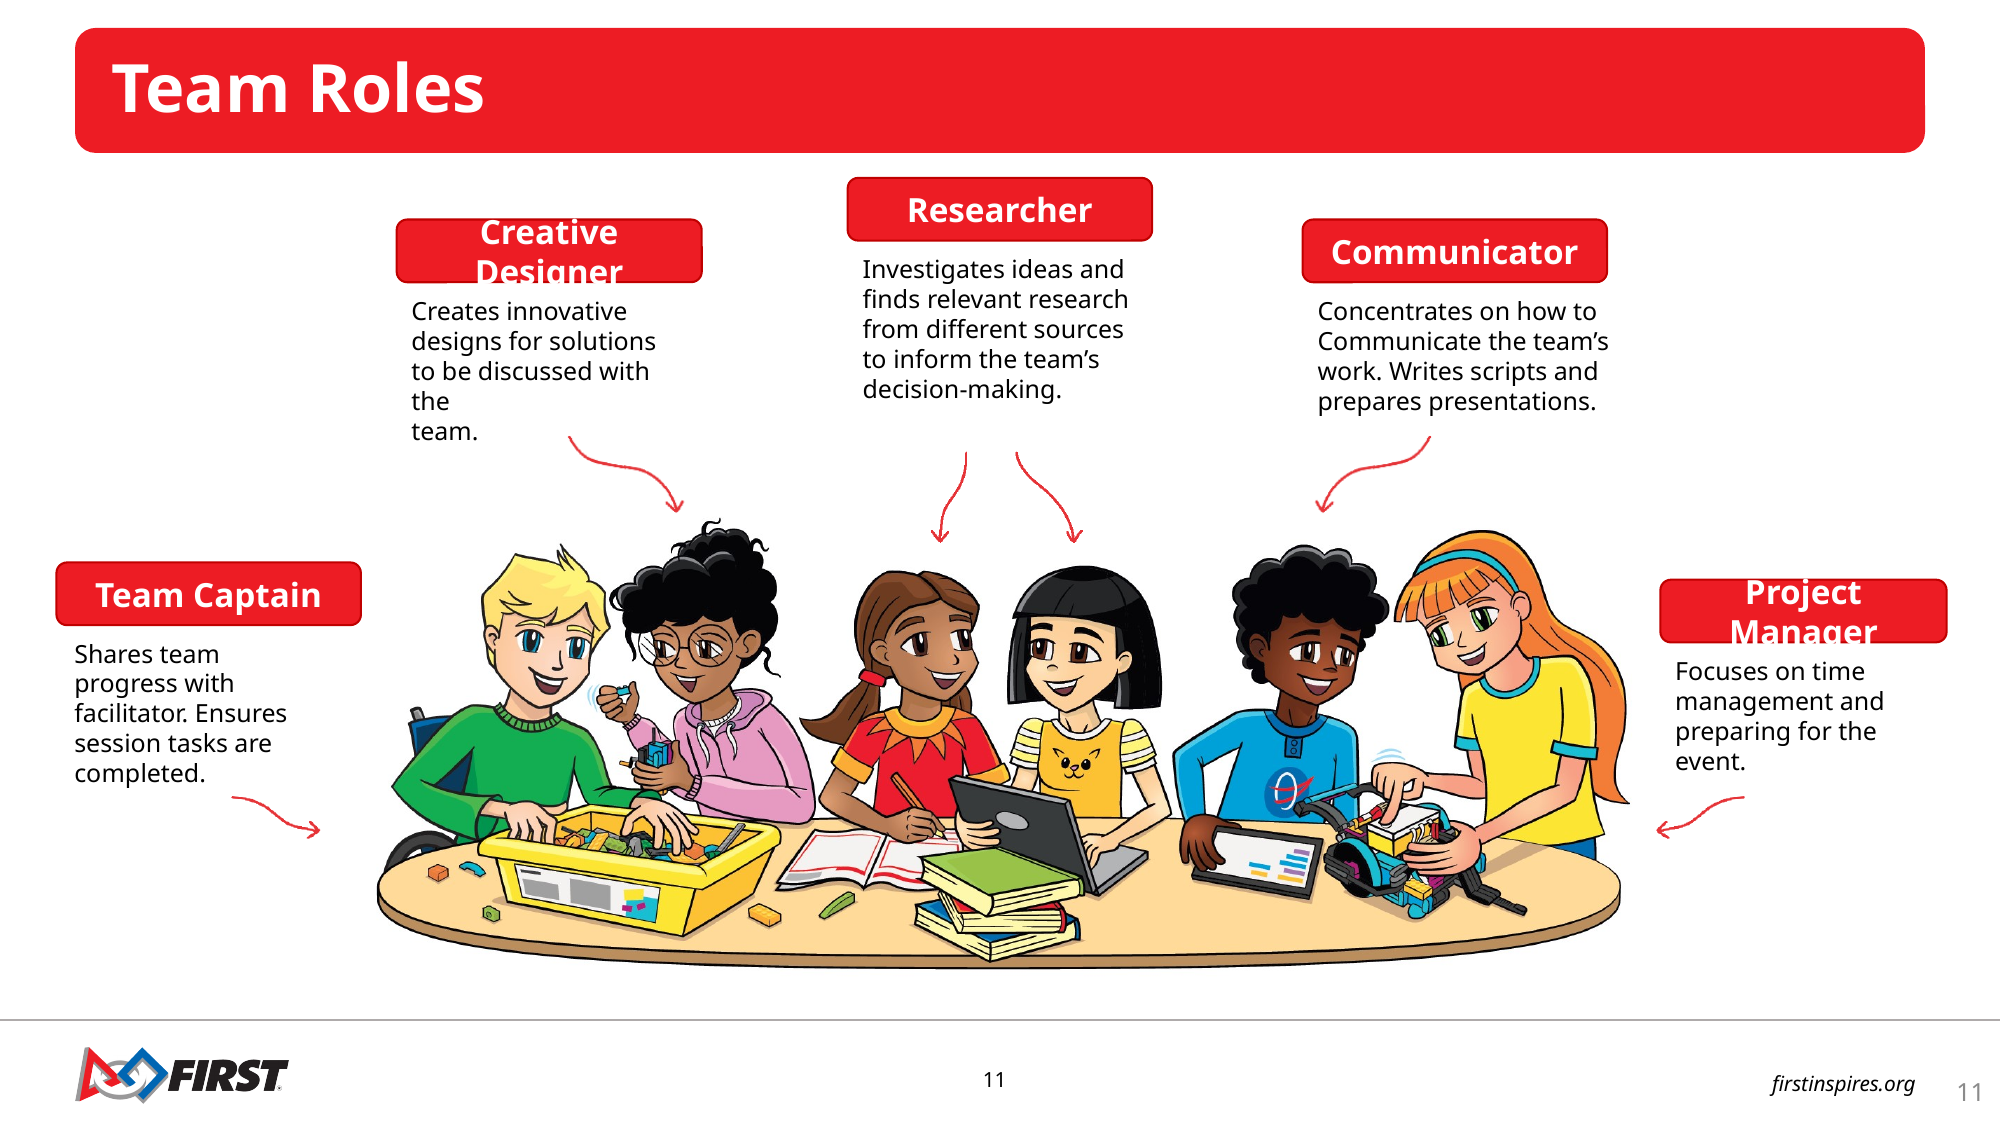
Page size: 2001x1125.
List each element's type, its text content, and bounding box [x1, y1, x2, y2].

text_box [1660, 579, 1947, 785]
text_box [1302, 219, 1626, 425]
picture [365, 396, 1770, 992]
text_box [74, 27, 1925, 153]
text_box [396, 219, 702, 425]
picture [204, 767, 356, 885]
picture [75, 1047, 289, 1104]
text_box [56, 562, 361, 767]
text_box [847, 177, 1153, 413]
slide_number 11 [1921, 1076, 2000, 1111]
